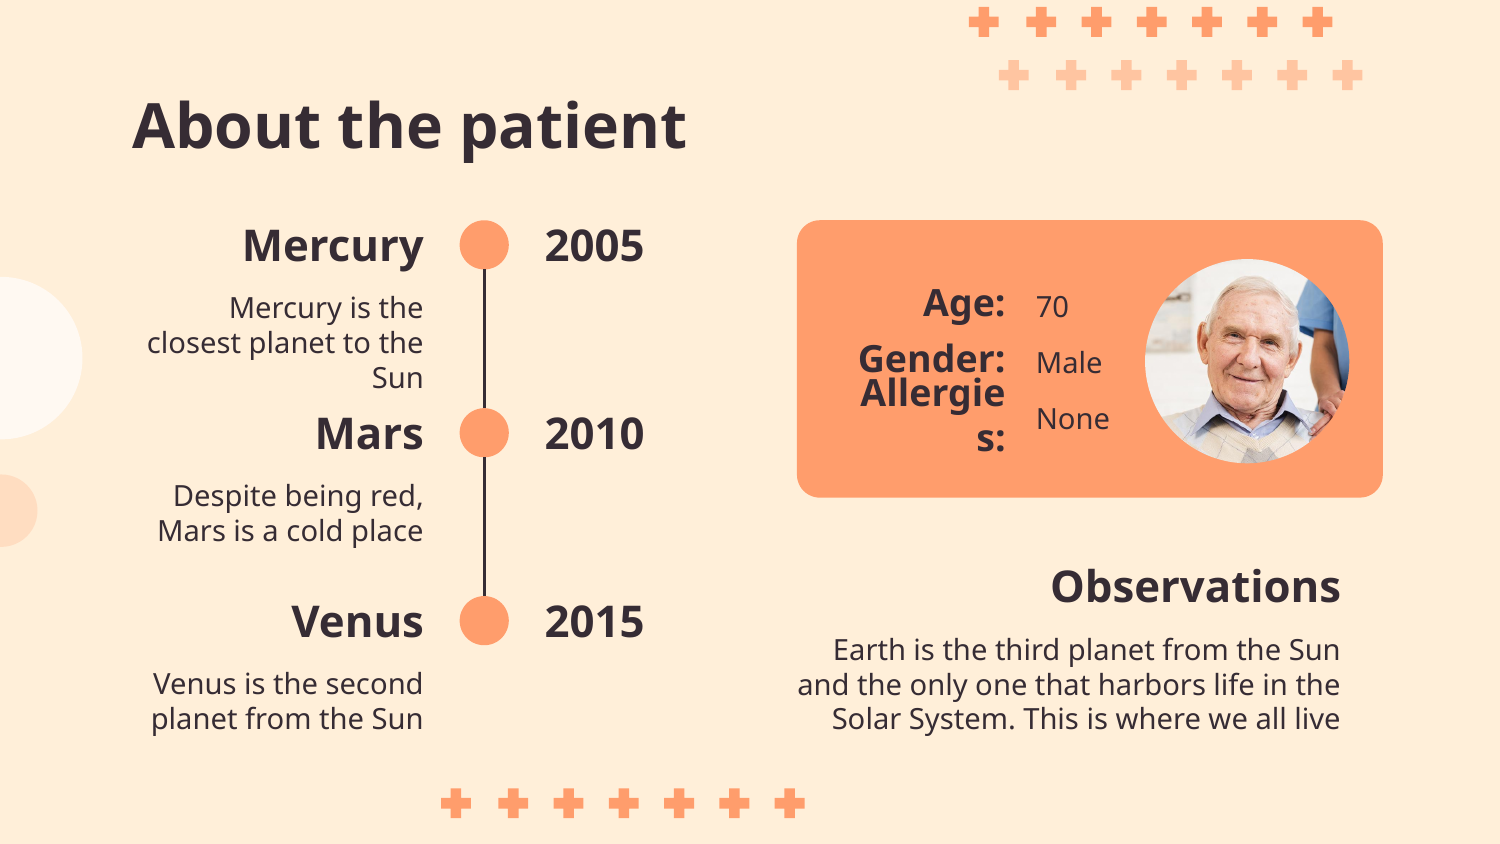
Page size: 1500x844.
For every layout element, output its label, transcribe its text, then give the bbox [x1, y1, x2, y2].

text_box Mercury [117, 213, 439, 274]
text_box [796, 220, 1383, 498]
text_box 70 [1020, 273, 1138, 329]
text_box Earth is the third planet from the Sun and the only one that harbors life in the Solar System. This is where we all live [777, 615, 1357, 742]
text_box Allergies: [830, 385, 1020, 443]
text_box Male [1020, 329, 1138, 385]
text_box [459, 220, 509, 270]
text_box Observations [778, 554, 1357, 615]
text_box Venus [117, 589, 439, 650]
text_box Gender: [830, 329, 1020, 385]
picture [1144, 258, 1350, 464]
text_box Mercury is the closest planet to the Sun [117, 274, 439, 366]
text_box 2015 [529, 589, 728, 651]
text_box Despite being red, Mars is a cold place [117, 462, 439, 554]
text_box None [1020, 385, 1138, 443]
text_box [459, 408, 509, 458]
text_box [459, 596, 509, 646]
text_box Venus is the second planet from the Sun [117, 650, 439, 742]
text_box 2005 [529, 213, 728, 275]
title About the patient [117, 70, 1383, 148]
text_box 2010 [529, 401, 728, 463]
text_box Age: [830, 273, 1020, 329]
text_box Mars [117, 401, 439, 462]
